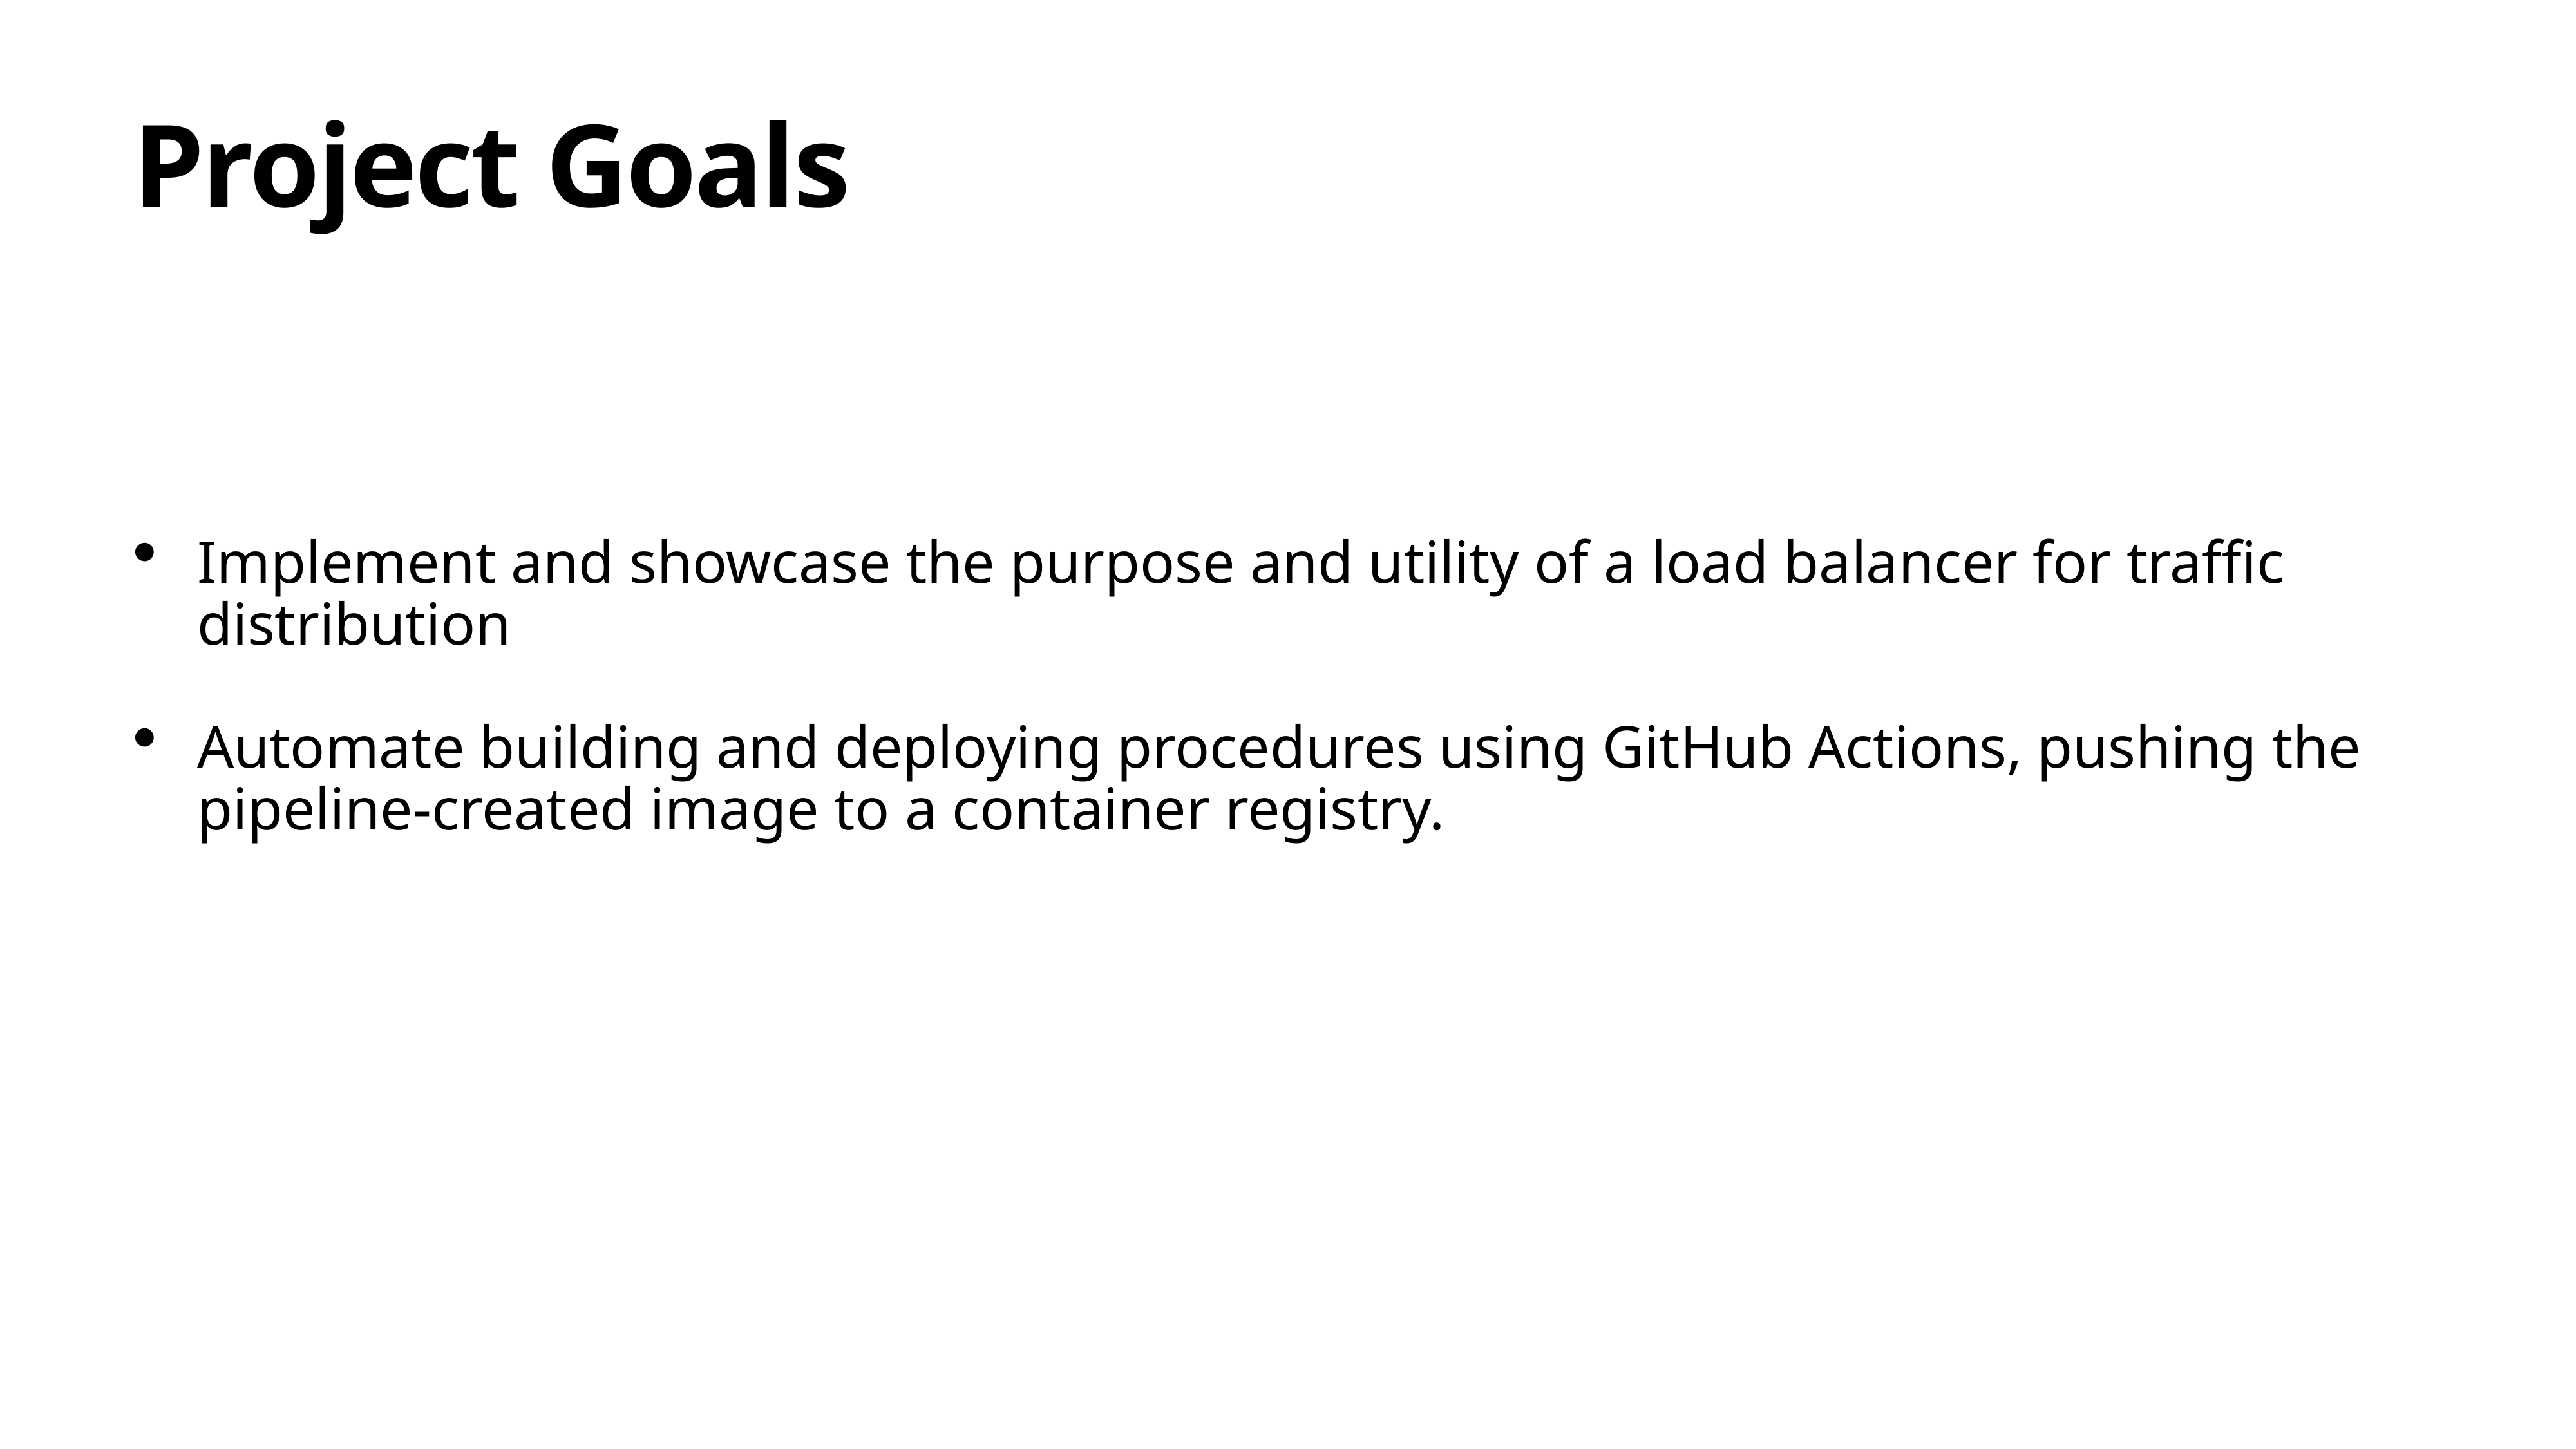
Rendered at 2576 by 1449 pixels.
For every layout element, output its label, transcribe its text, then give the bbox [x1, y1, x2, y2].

title Project Goals [127, 113, 2449, 266]
list Implement and showcase the purpose and utility of a load balancer for traffic distribution Automate building and deploying procedures using GitHub Actions, pushing the pipeline-created image to a container registry. [127, 397, 2449, 1271]
